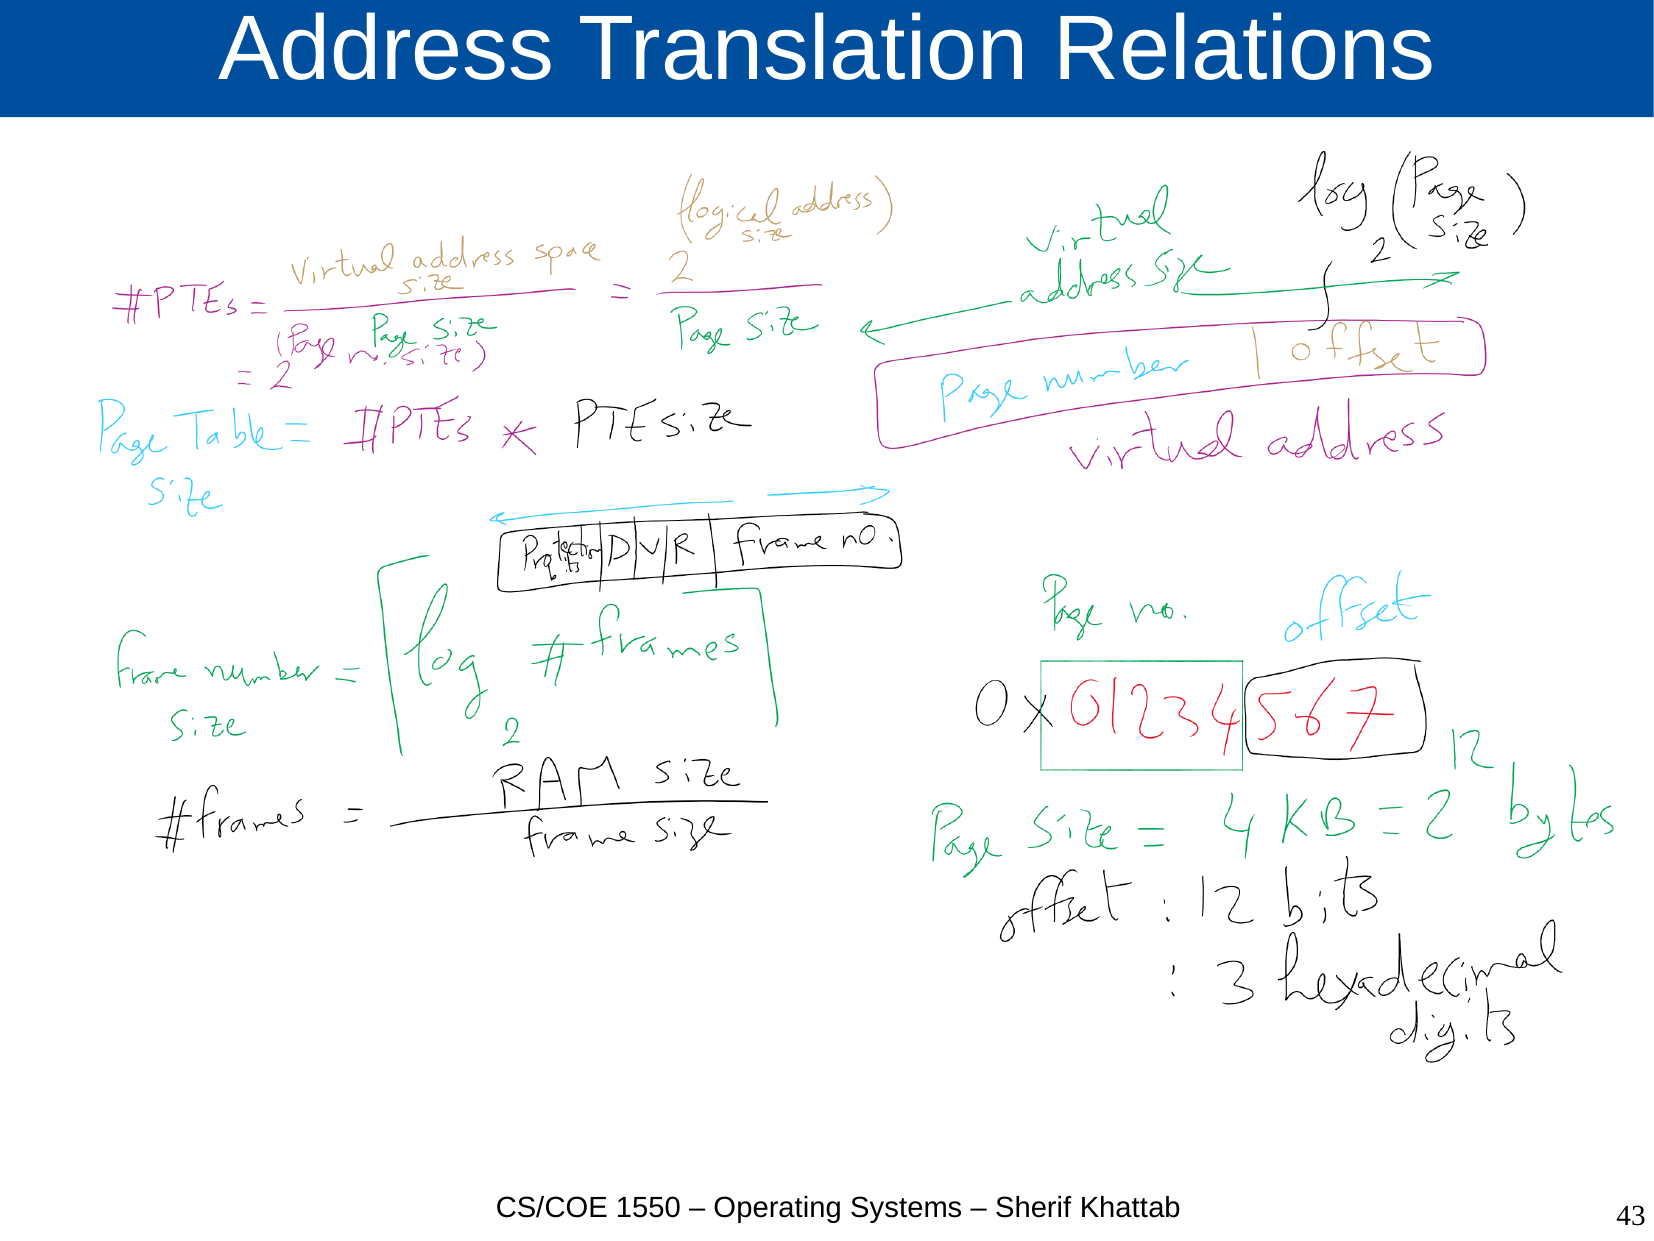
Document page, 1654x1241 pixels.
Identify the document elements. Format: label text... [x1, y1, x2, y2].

slide_number 43 [1265, 1198, 1647, 1241]
footer CS/COE 1550 – Operating Systems – Sherif Khattab [460, 1190, 1217, 1241]
picture [94, 147, 1618, 1163]
title Address Translation Relations [0, 0, 1654, 118]
